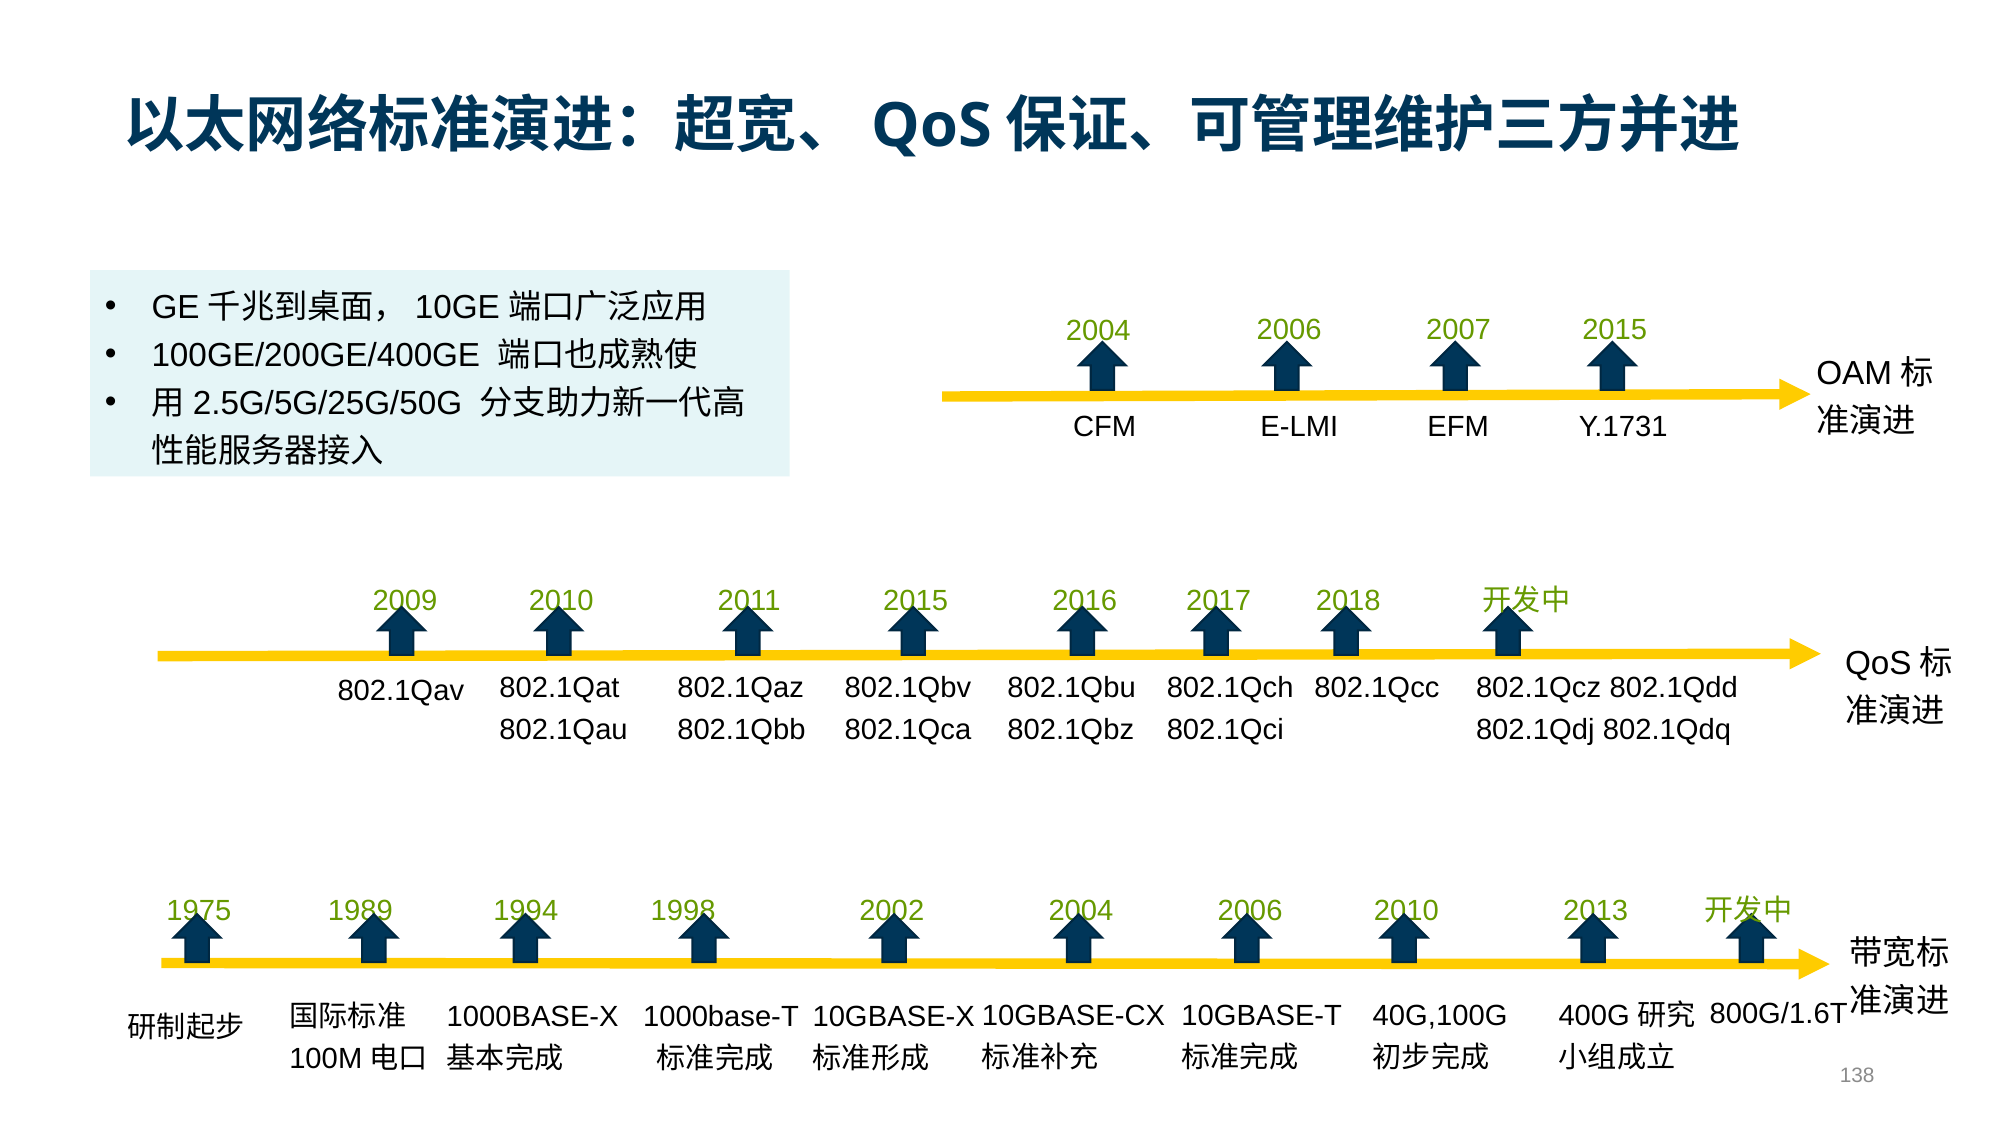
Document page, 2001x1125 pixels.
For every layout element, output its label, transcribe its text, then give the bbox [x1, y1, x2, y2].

text_box 2004 [1052, 298, 1144, 353]
text_box [532, 605, 585, 655]
text_box 2016 [1039, 568, 1131, 624]
text_box 2004 [1035, 878, 1127, 933]
text_box [678, 912, 730, 964]
text_box 802.1Qav [324, 657, 486, 713]
text_box [171, 912, 224, 964]
text_box 2010 [515, 568, 607, 624]
text_box [1052, 912, 1105, 964]
text_box [347, 912, 400, 964]
text_box 802.1Qch 802.1Qci [1153, 654, 1323, 752]
text_box [1429, 340, 1482, 391]
text_box 2007 [1413, 297, 1505, 353]
text_box 1989 [314, 878, 407, 933]
text_box QoS标准演进 [1830, 625, 1977, 737]
text_box 2017 [1173, 568, 1265, 624]
text_box CFM [1060, 393, 1179, 449]
text_box 1000base-T 标准完成 [630, 983, 799, 1081]
slide_number 138 [1274, 1051, 1890, 1097]
text_box [499, 912, 552, 964]
text_box [1056, 605, 1109, 654]
text_box 2006 [1204, 878, 1296, 933]
text_box [1567, 912, 1620, 964]
text_box [1417, 957, 1830, 971]
text_box 802.1Qat 802.1Qau [486, 655, 656, 753]
text_box [1521, 647, 1821, 660]
text_box 800G/1.6T [1696, 980, 1862, 1036]
text_box [375, 605, 428, 656]
text_box [1378, 912, 1430, 964]
text_box 带宽标准演进 [1834, 916, 1982, 1027]
text_box GE千兆到桌面，10GE端口广泛应用 100GE/200GE/400GE 端口也成熟使 用2.5G/5G/25G/50G 分支助力新一代高性能服务器接入 [90, 270, 790, 477]
text_box 1975 [153, 878, 245, 933]
text_box 10GBASE-T 标准完成 [1168, 982, 1356, 1080]
text_box 1998 [637, 878, 729, 933]
text_box 2002 [846, 878, 938, 933]
text_box [1261, 340, 1313, 391]
title 以太网络标准演进：超宽、QoS保证、可管理维护三方并进 [108, 41, 1886, 166]
text_box 10GBASE-X 标准形成 [799, 983, 989, 1081]
text_box 2006 [1243, 297, 1335, 353]
text_box 2013 [1550, 878, 1642, 933]
text_box 400G研究 小组成立 [1545, 982, 1709, 1051]
text_box 802.1Qaz 802.1Qbb [664, 655, 831, 753]
text_box [721, 605, 774, 655]
text_box 国际标准 100M电口 [276, 983, 433, 1081]
text_box 802.1Qcc [1301, 655, 1463, 711]
text_box 2015 [870, 568, 962, 624]
text_box [1190, 605, 1243, 654]
text_box [1076, 340, 1129, 391]
text_box OAM标准演进 [1801, 336, 1949, 447]
text_box 802.1Qcz 802.1Qdd 802.1Qdj 802.1Qdq [1463, 655, 1790, 753]
text_box [887, 605, 940, 655]
text_box 2015 [1569, 297, 1661, 353]
text_box 1000BASE-X 基本完成 [433, 983, 630, 1081]
text_box 802.1Qbu 802.1Qbz [994, 654, 1153, 752]
text_box 802.1Qbv 802.1Qca [831, 655, 999, 753]
text_box 2011 [704, 568, 794, 624]
text_box 研制起步 [114, 994, 258, 1050]
text_box Y.1731 [1565, 393, 1750, 449]
text_box 开发中 [1691, 878, 1806, 933]
text_box 2009 [359, 568, 451, 624]
text_box 40G,100G 初步完成 [1359, 982, 1521, 1051]
text_box 2010 [1361, 878, 1453, 933]
text_box [1320, 605, 1372, 655]
text_box [1750, 387, 1801, 401]
text_box [1725, 933, 1778, 964]
text_box EFM [1414, 393, 1523, 449]
text_box [1221, 912, 1273, 964]
text_box E-LMI [1247, 393, 1366, 449]
text_box [1482, 624, 1534, 655]
text_box 2018 [1302, 568, 1395, 624]
text_box [1586, 340, 1639, 391]
text_box 10GBASE-CX 标准补充 [968, 982, 1168, 1080]
text_box [868, 912, 921, 964]
text_box 开发中 [1469, 568, 1584, 624]
text_box 1994 [480, 878, 572, 933]
